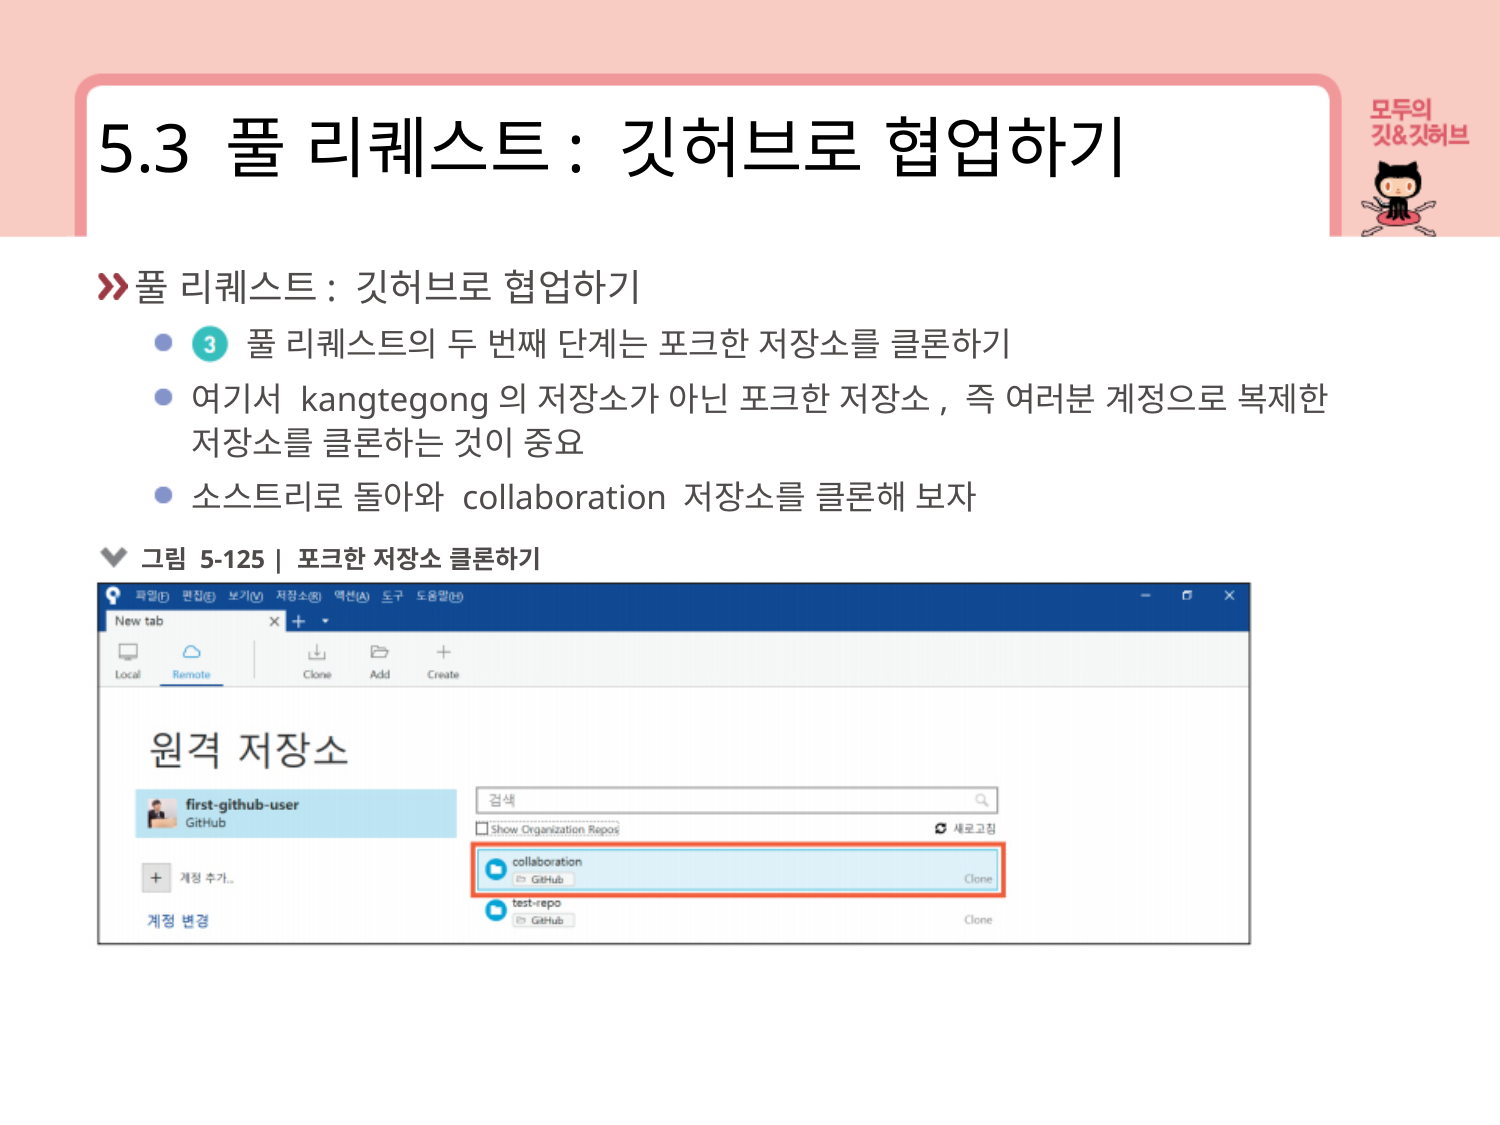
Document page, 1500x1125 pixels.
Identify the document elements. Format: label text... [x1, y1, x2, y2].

picture [0, 0, 1500, 1125]
text_box 5.3 풀 리퀘스트: 깃허브로 협업하기 [82, 61, 1413, 193]
text_box 풀 리퀘스트: 깃허브로 협업하기 풀 리퀘스트의 두 번째 단계는 포크한 저장소를 클론하기 여기서 kangtegong의 저장소가 아닌 포크한 저장소, 즉 여러분 계정으로 복제한 저장소를 클론하는 것이 중요 소스트리로 돌아와 collaboration 저장소를 클론해 보자 [82, 252, 1413, 1067]
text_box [97, 532, 1374, 579]
